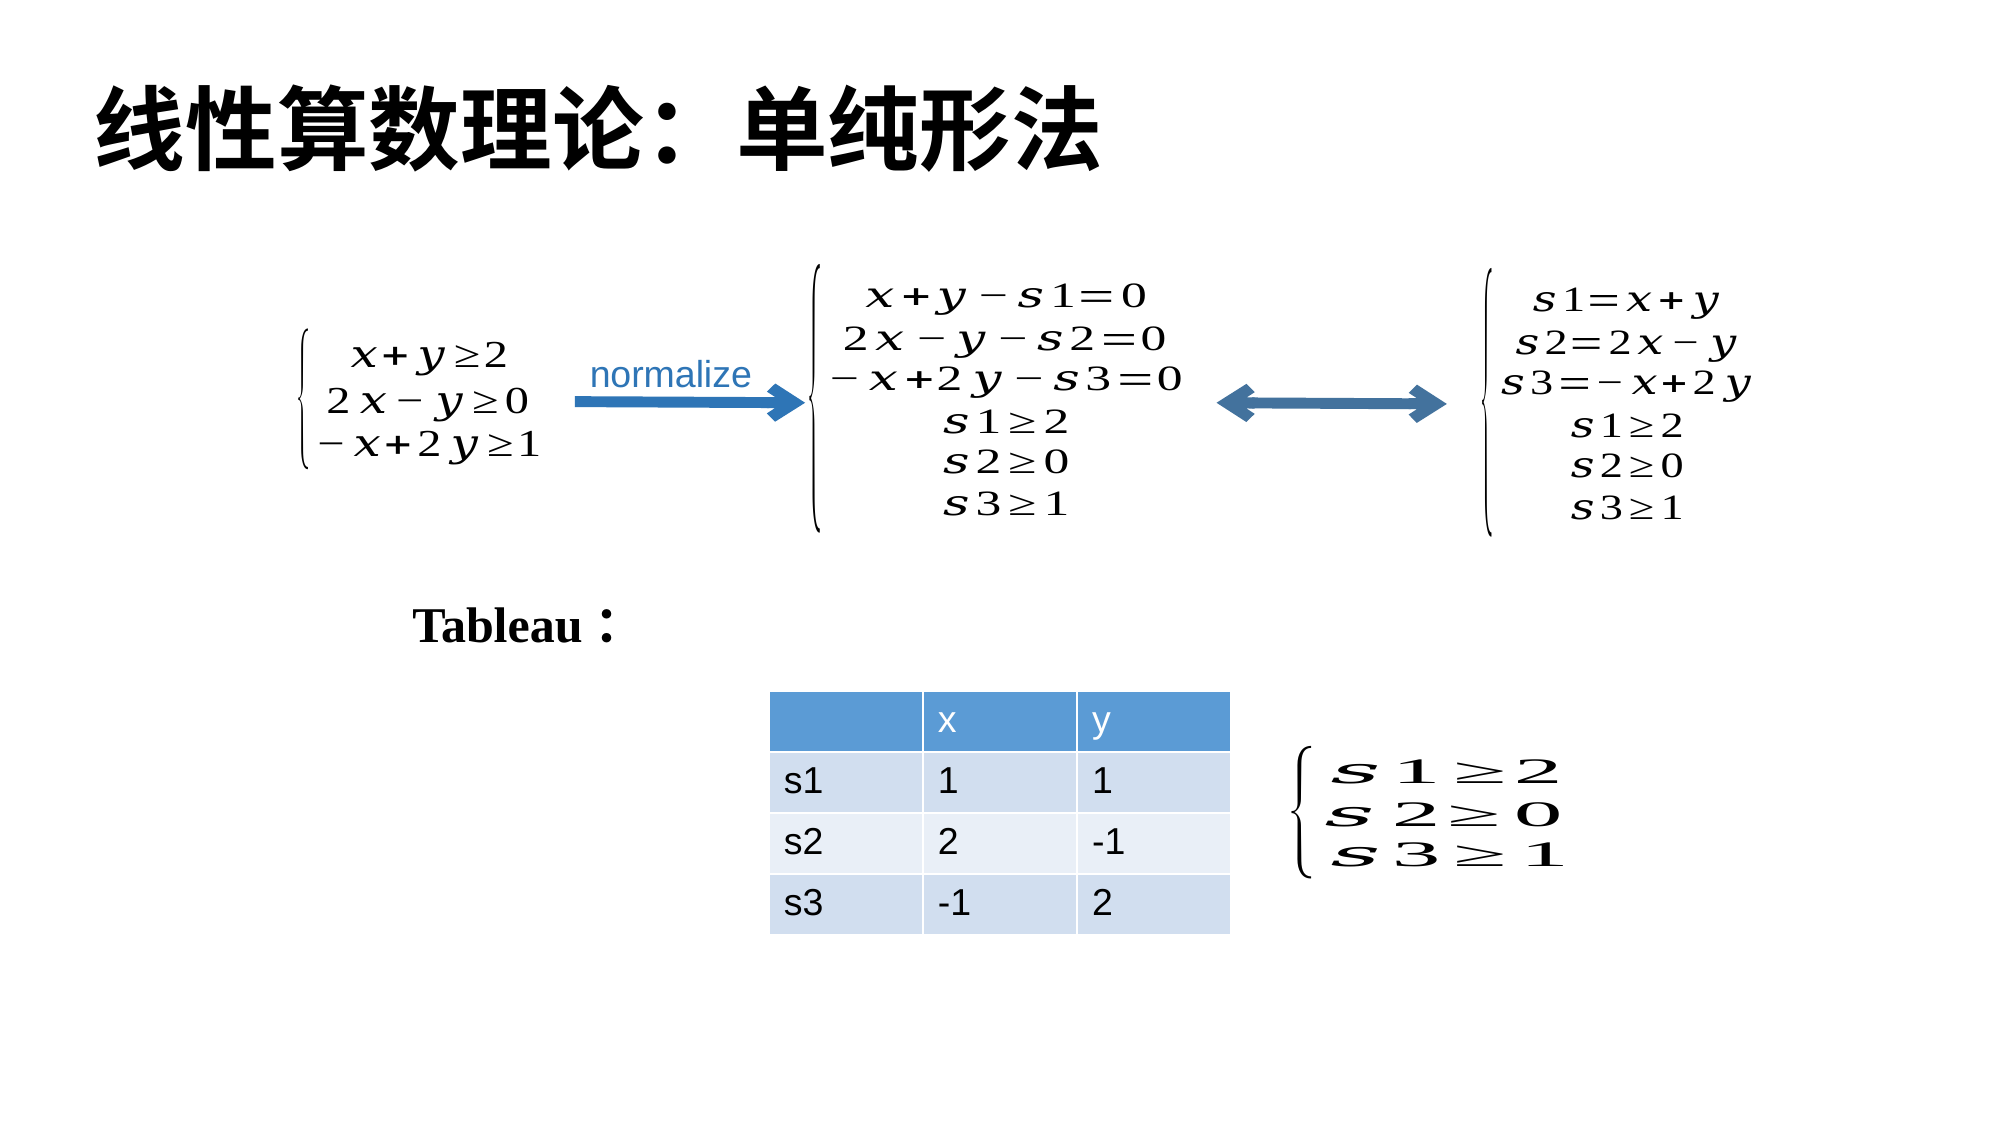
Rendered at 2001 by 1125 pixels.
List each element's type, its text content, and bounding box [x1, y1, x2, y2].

table_cell s3 [770, 875, 922, 934]
table_cell 1 [924, 753, 1076, 812]
table_cell 1 [1078, 753, 1230, 812]
table_cell -1 [924, 875, 1076, 934]
table_cell -1 [1078, 814, 1230, 873]
table_cell s1 [770, 753, 922, 812]
text_box normalize [575, 342, 778, 401]
table_cell 2 [1078, 875, 1230, 934]
table_cell s2 [770, 814, 922, 873]
table_header x [924, 692, 1076, 751]
table_header [770, 692, 922, 751]
text_box Tableau： [397, 584, 660, 660]
table_cell 2 [924, 814, 1076, 873]
title 线性算数理论：单纯形法 [78, 25, 1804, 243]
table_header y [1078, 692, 1230, 751]
